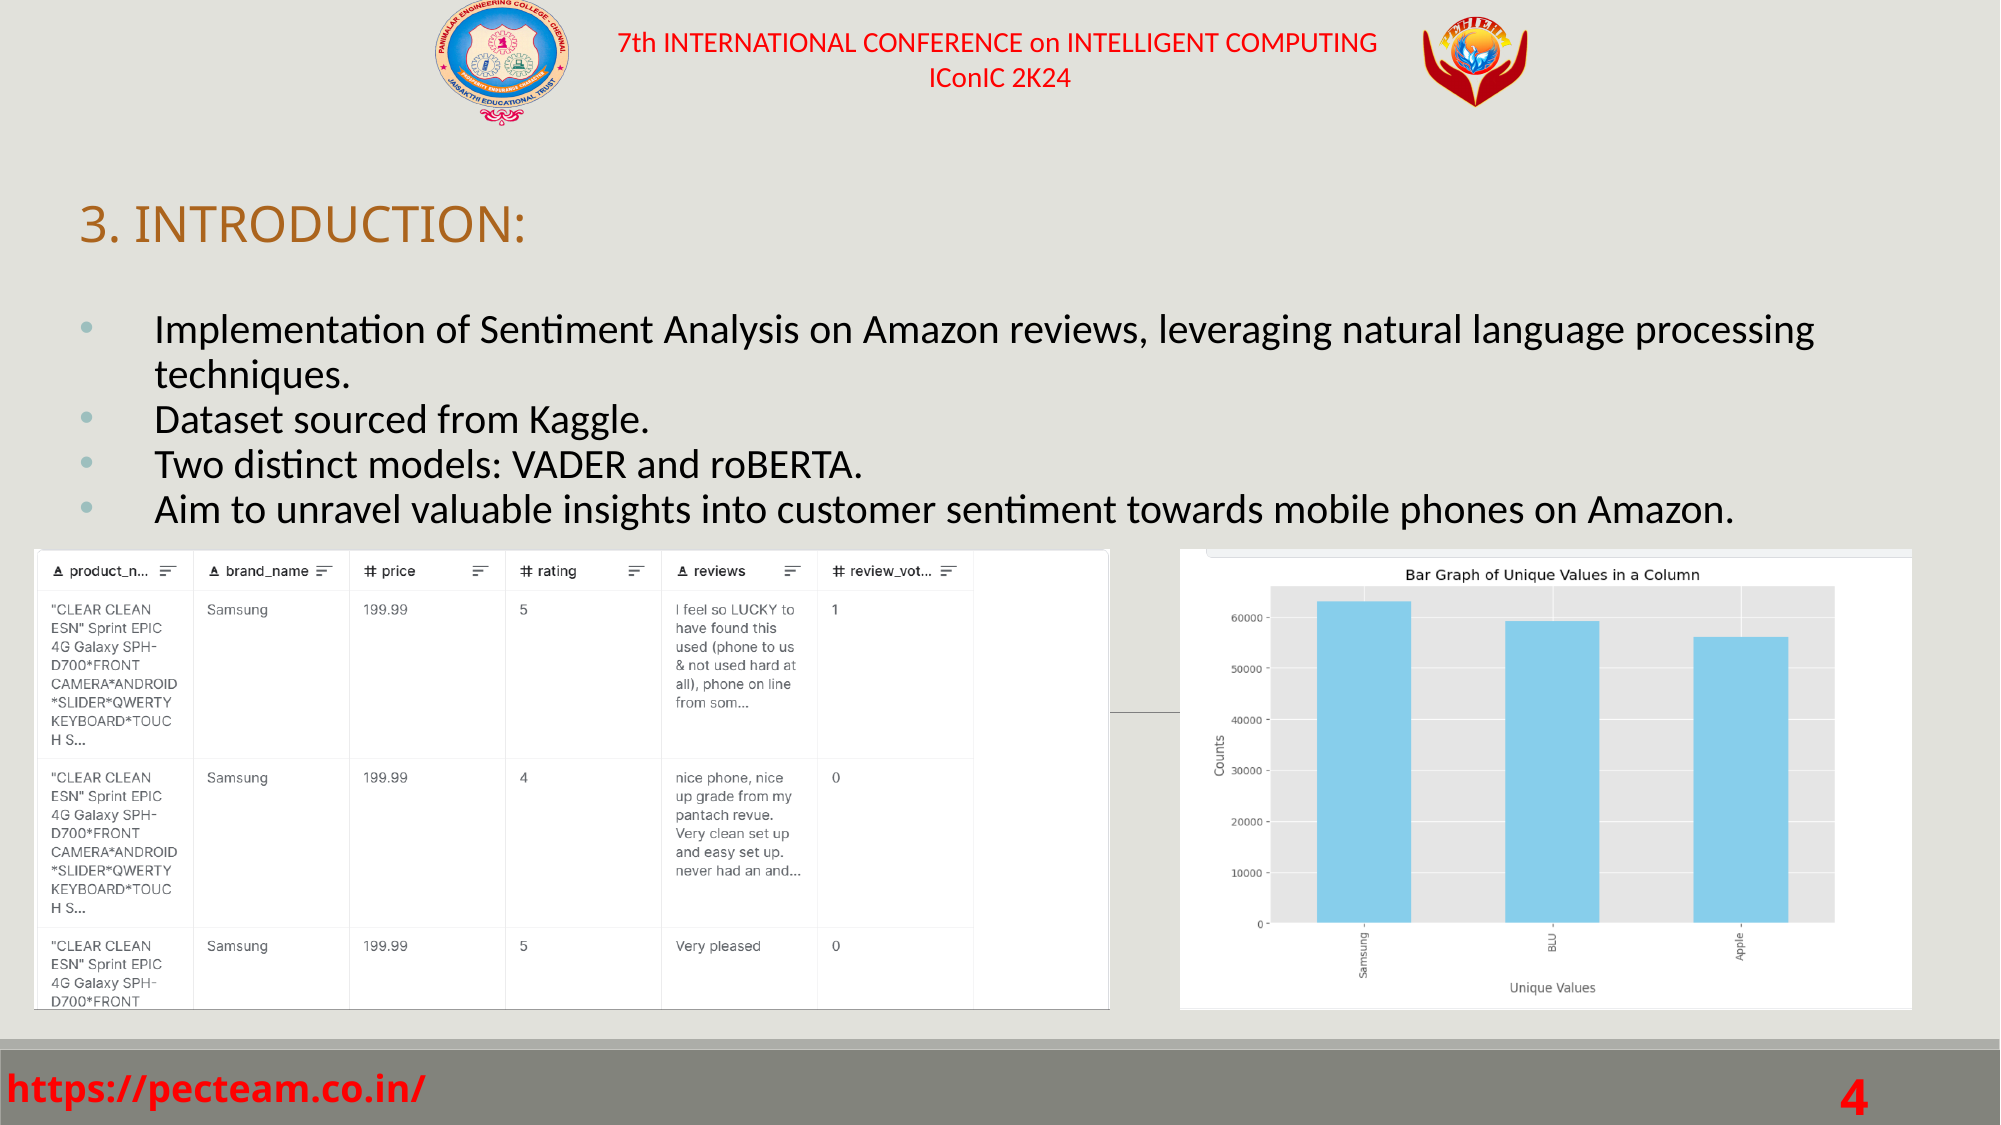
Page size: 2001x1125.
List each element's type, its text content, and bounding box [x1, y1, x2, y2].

picture [435, 0, 569, 126]
picture [1395, 1, 1563, 113]
text_box https://pecteam.co.in/ [0, 1057, 485, 1118]
picture [34, 549, 1110, 1010]
subtitle 3. INTRODUCTION: Implementation of Sentiment Analysis on Amazon reviews, leveraging natural language processing techniques. Dataset sourced from Kaggle. Two distinct models: VADER and roBERTA. Aim to unravel valuable insights into customer sentiment towards mobile phones on Amazon. [64, 191, 1936, 961]
text_box 4 [1825, 1057, 1912, 1125]
picture [1179, 549, 1912, 1010]
